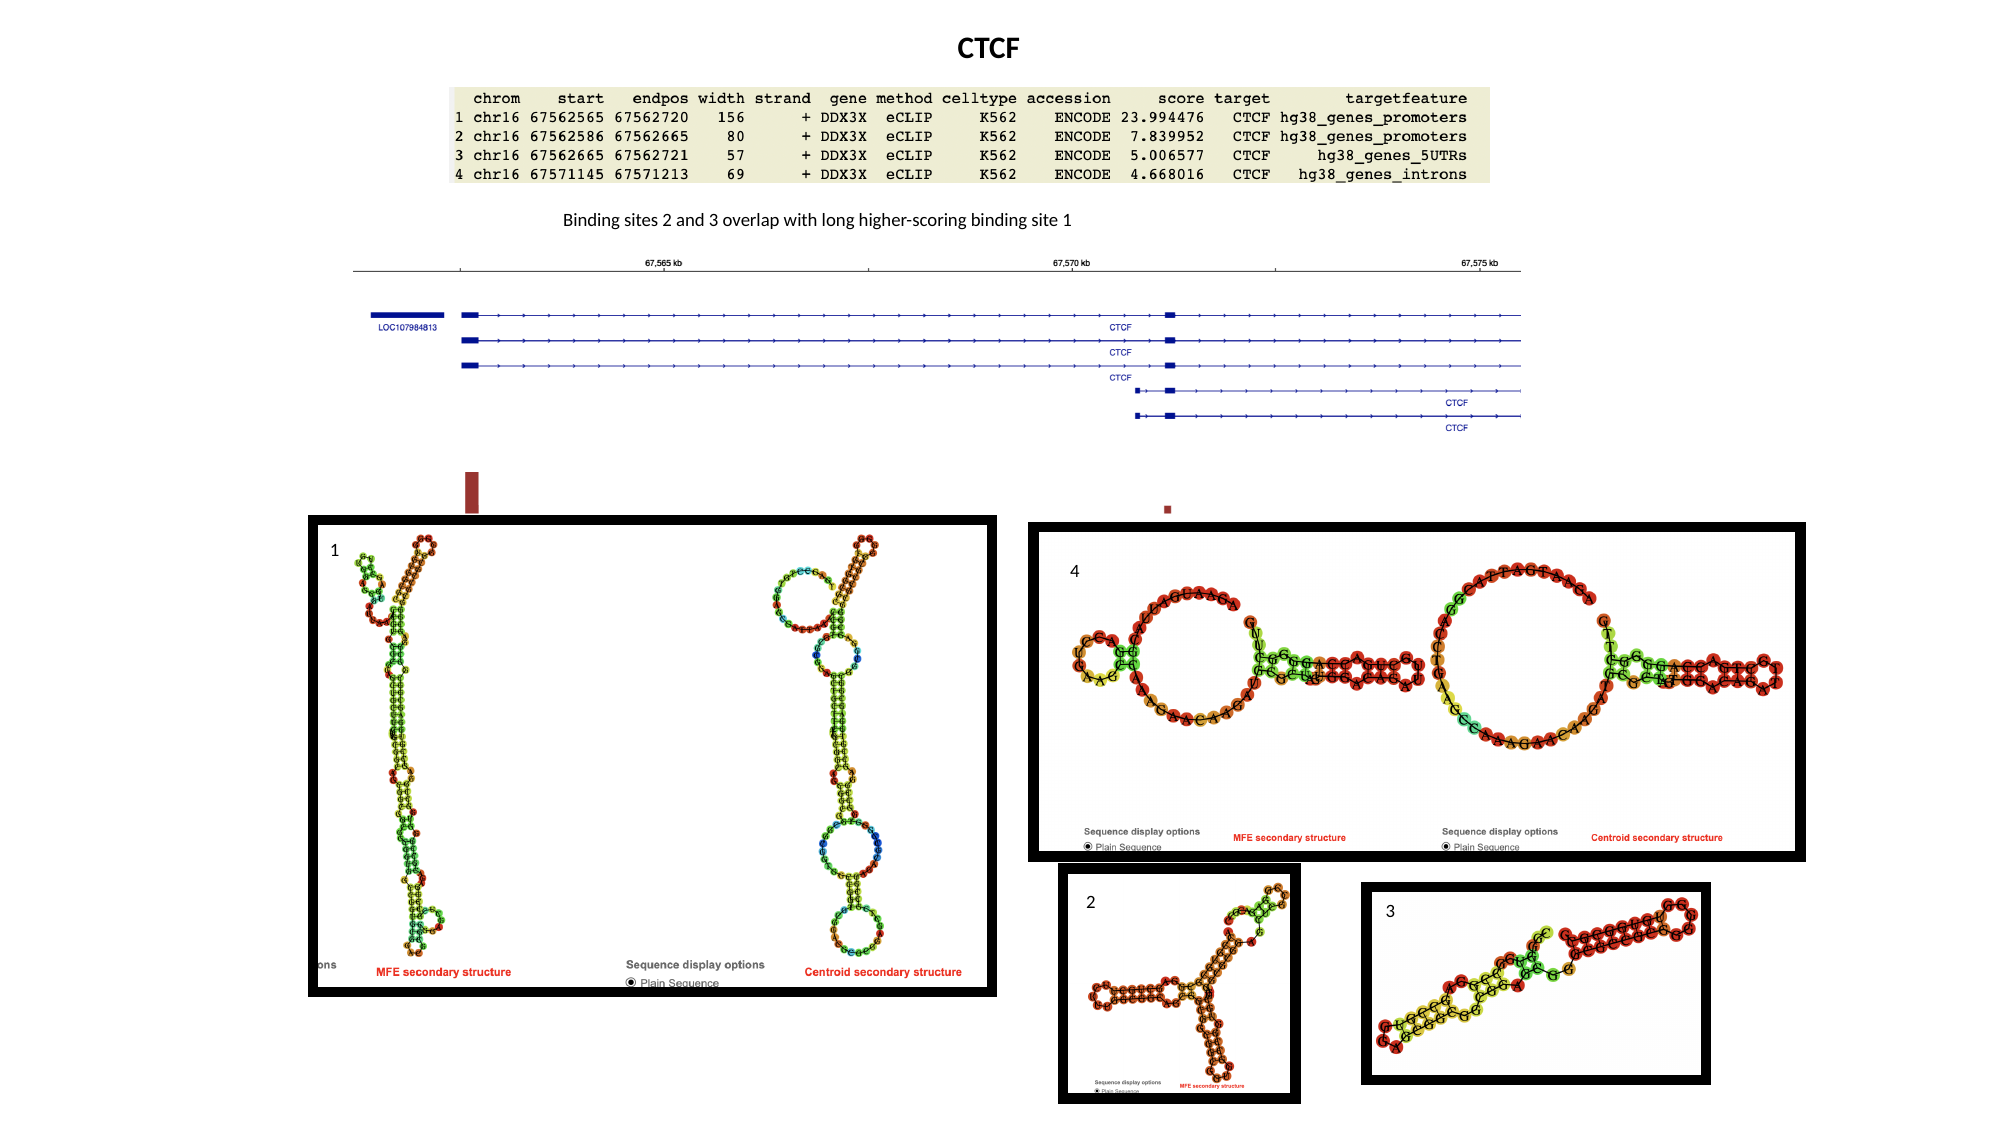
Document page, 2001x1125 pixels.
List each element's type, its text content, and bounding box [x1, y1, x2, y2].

text_box Binding sites 2 and 3 overlap with long higher-scoring binding site 1 [559, 203, 1077, 235]
picture [1068, 873, 1291, 1094]
picture [317, 242, 1521, 987]
picture [449, 87, 1490, 183]
picture [1371, 891, 1701, 1075]
picture [1038, 532, 1796, 852]
text_box CTCF [953, 23, 1025, 70]
